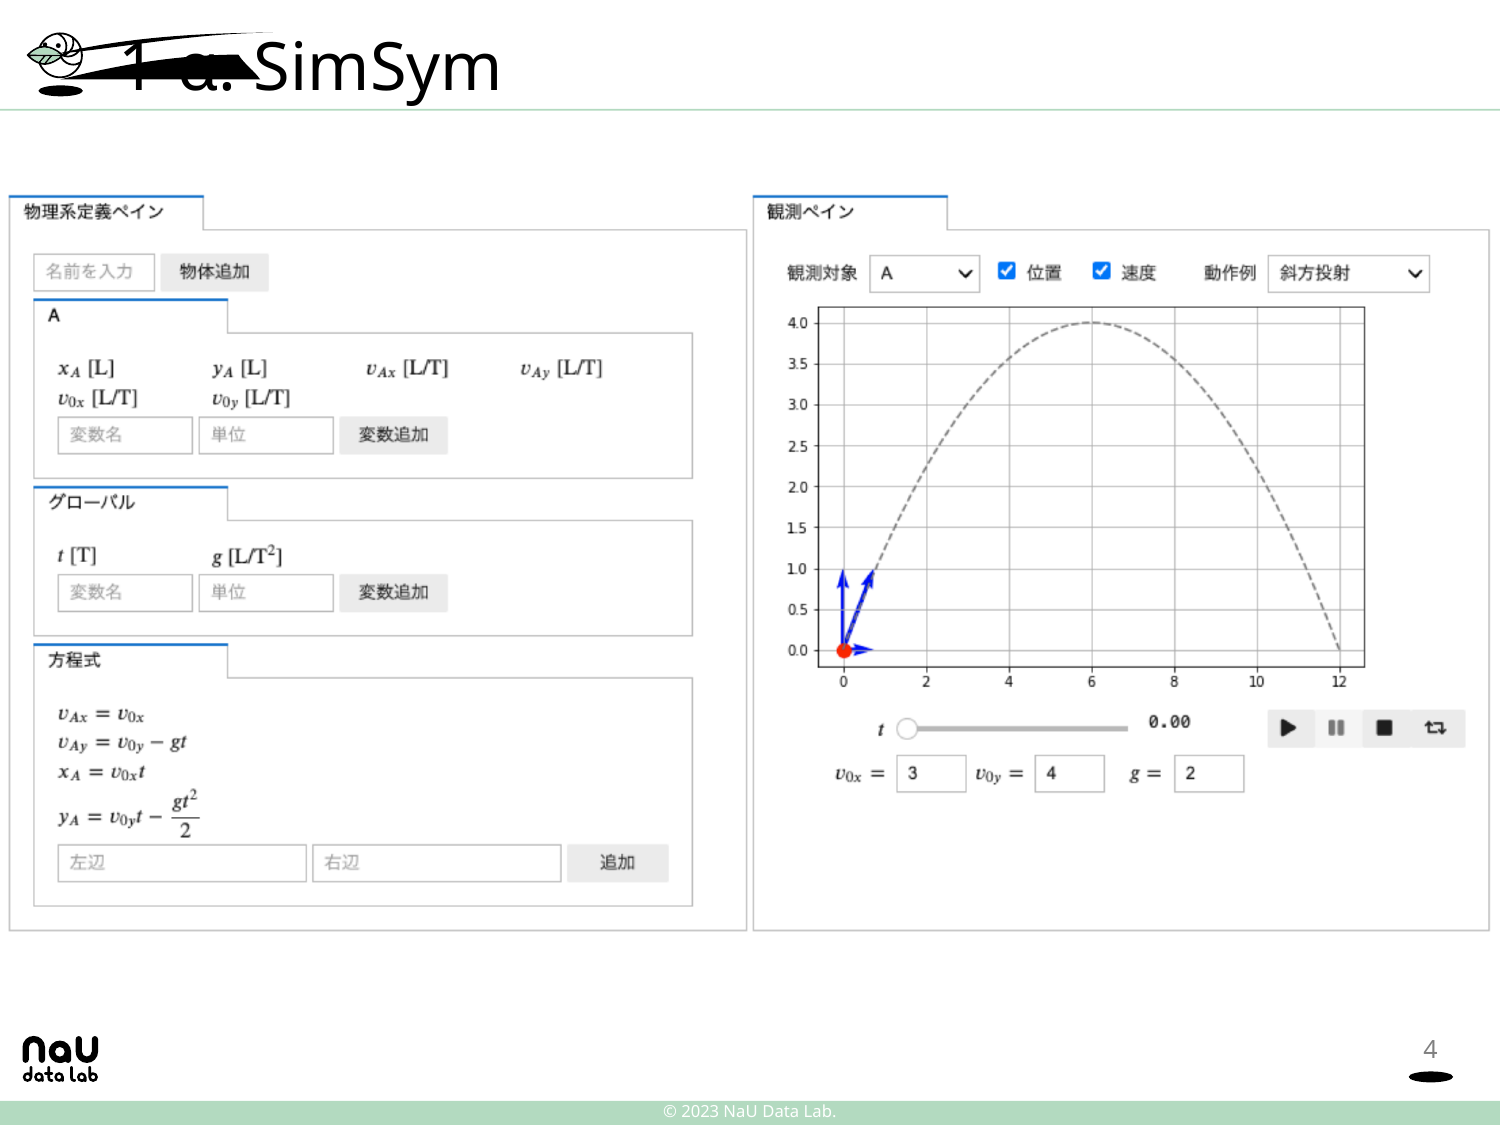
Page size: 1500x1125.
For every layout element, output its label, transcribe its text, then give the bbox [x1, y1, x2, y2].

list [0, 185, 1500, 940]
title 1-α. SimSym [103, 29, 1430, 108]
